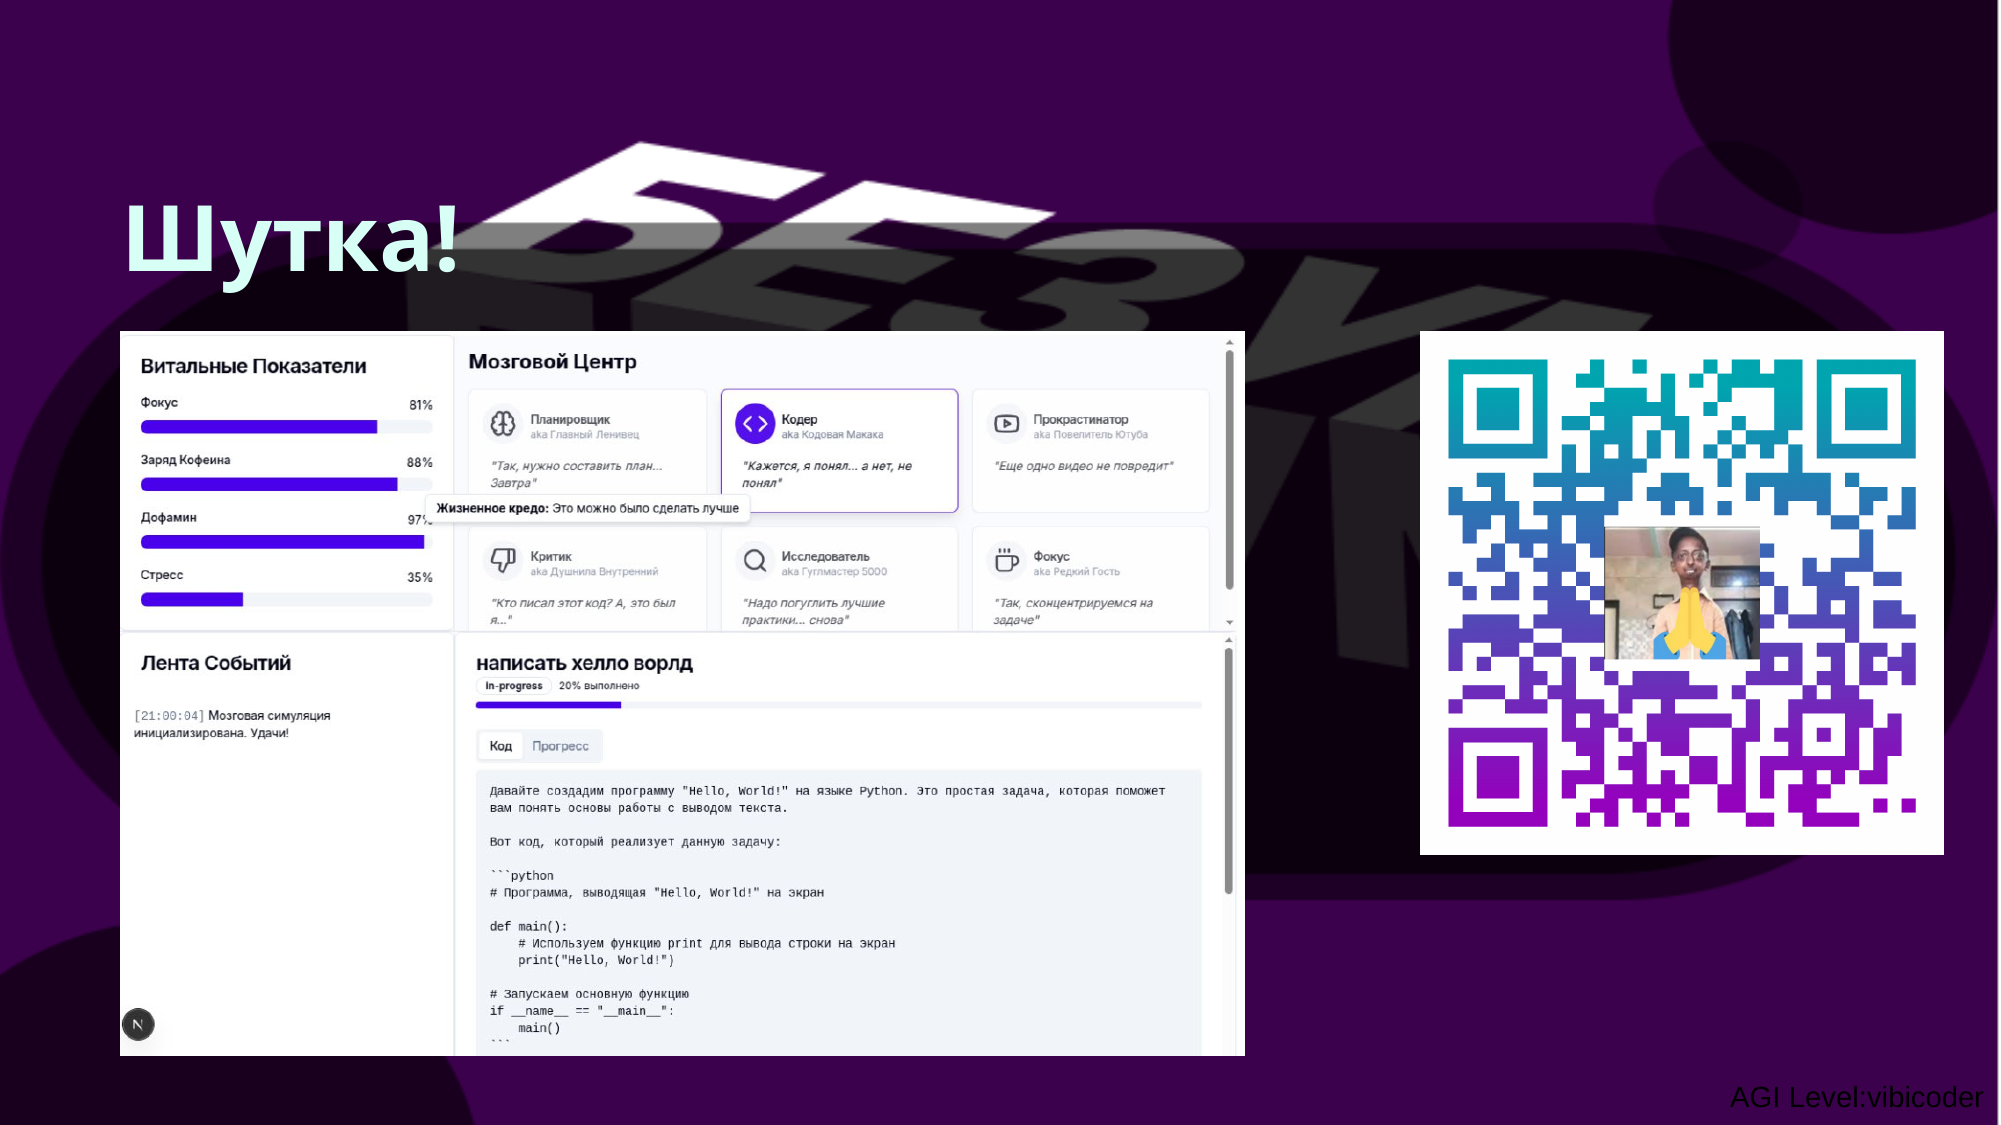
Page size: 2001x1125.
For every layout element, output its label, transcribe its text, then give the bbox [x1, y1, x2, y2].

picture [0, 0, 2001, 1125]
title Шутка! [106, 133, 1832, 351]
text_box AGI Level:vibicoder [1715, 1070, 2000, 1121]
